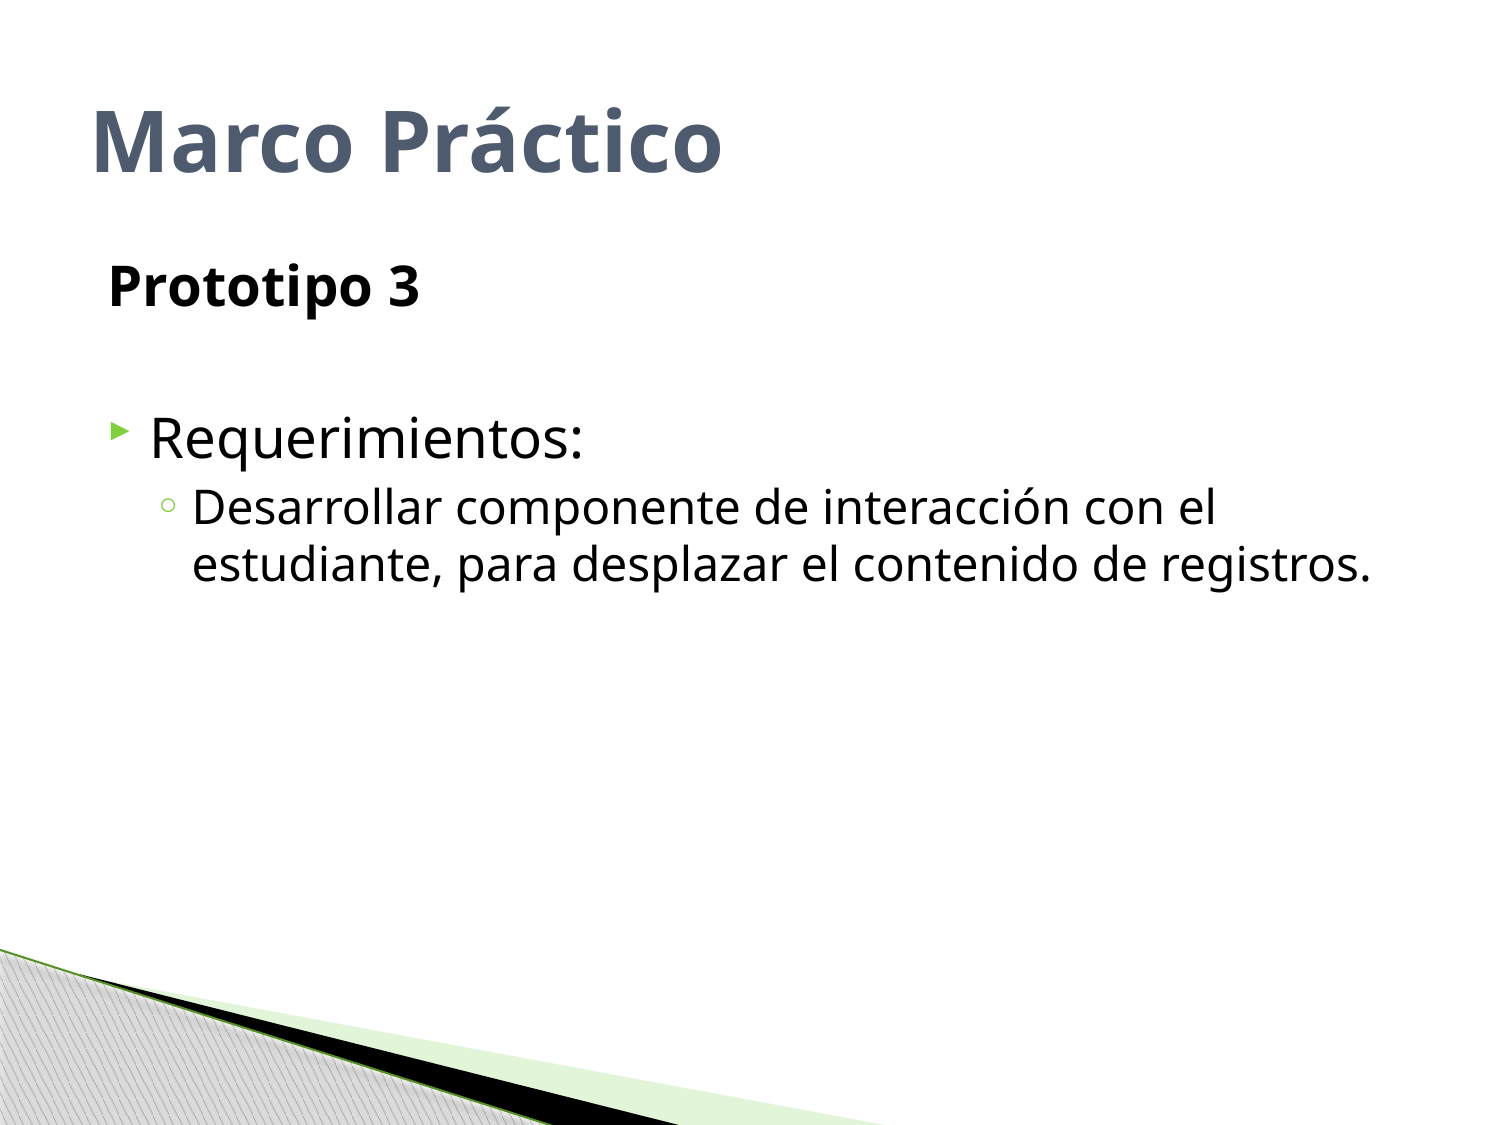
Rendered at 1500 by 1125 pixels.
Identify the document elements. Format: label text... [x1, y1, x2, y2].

list Prototipo 3 Requerimientos: Desarrollar componente de interacción con el estudiante, para desplazar el contenido de registros. [75, 243, 1425, 986]
title Marco Práctico [75, 45, 1425, 233]
